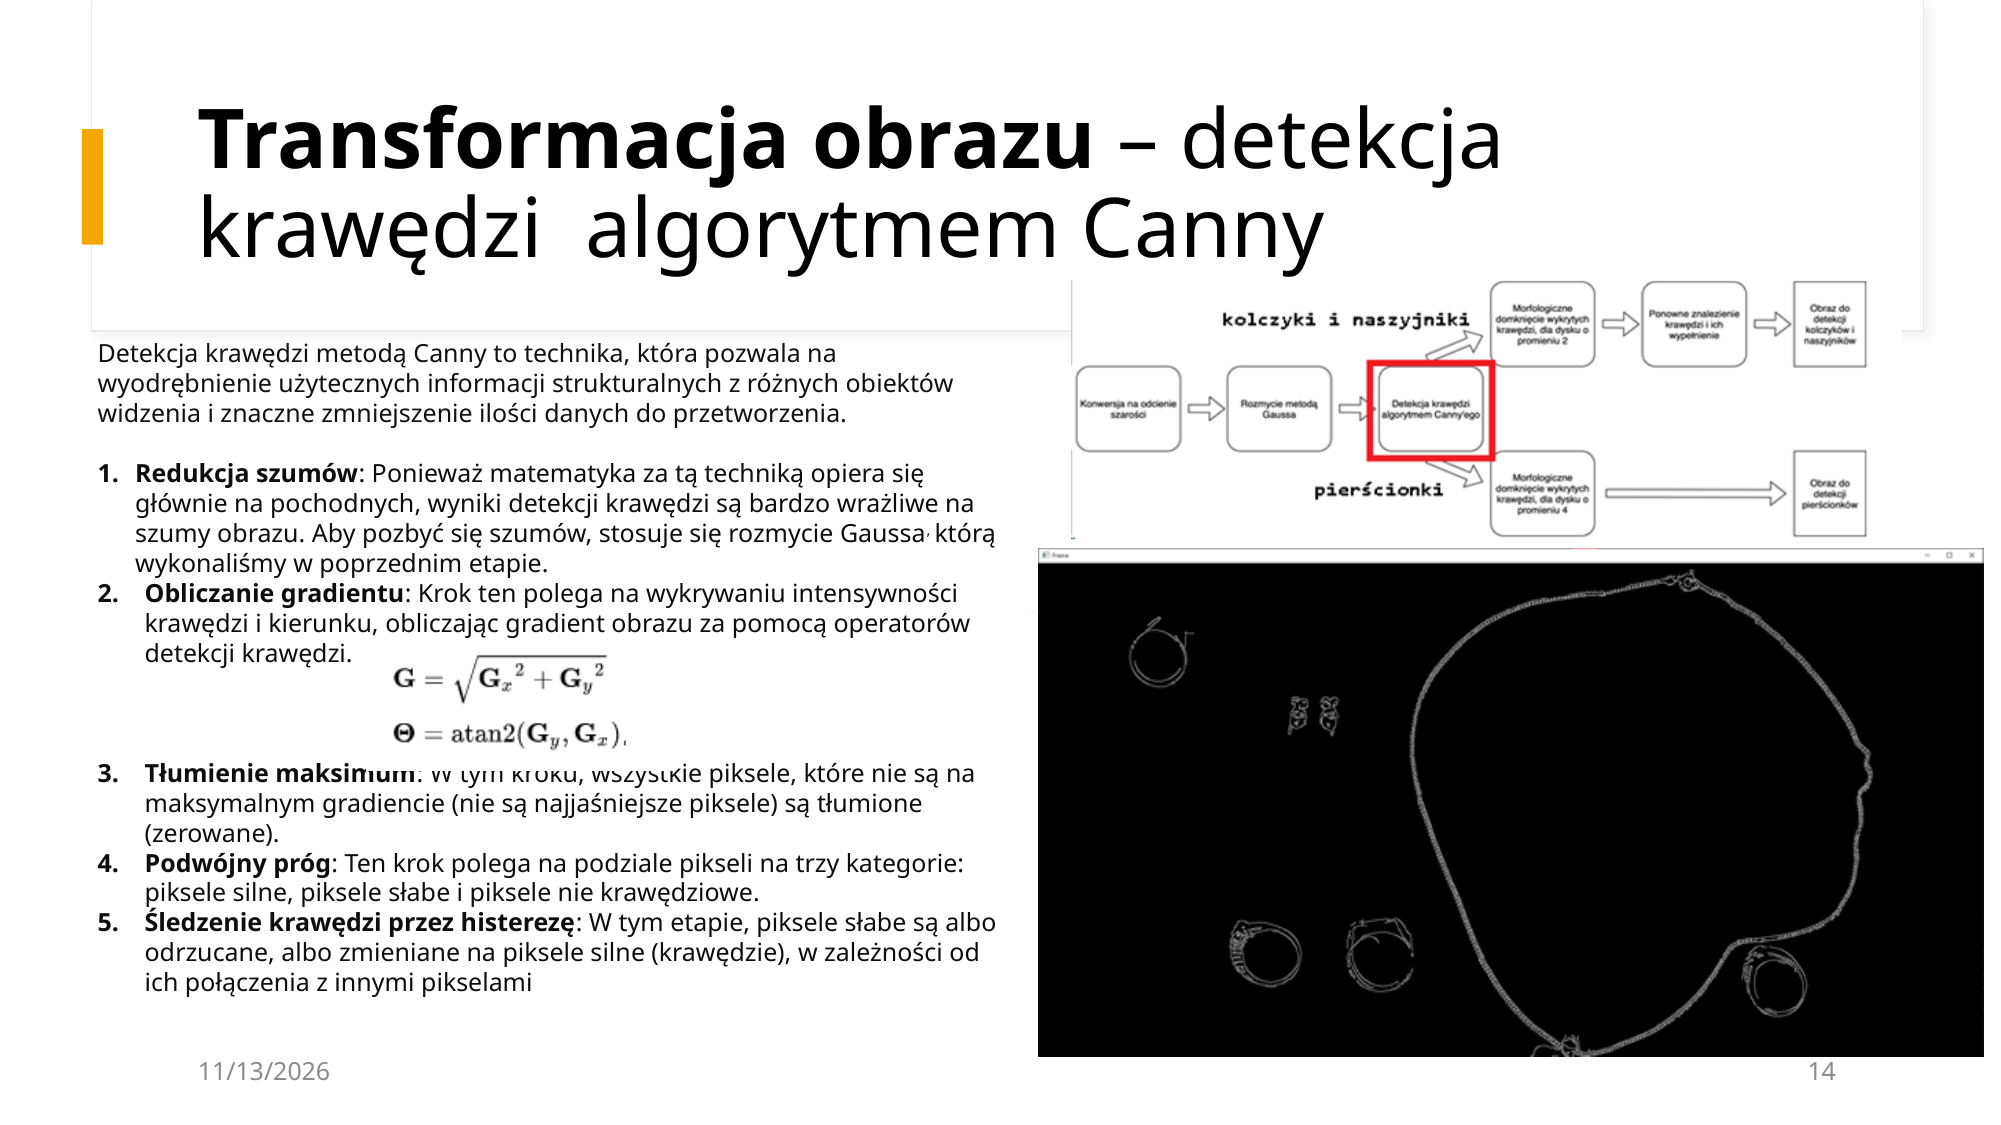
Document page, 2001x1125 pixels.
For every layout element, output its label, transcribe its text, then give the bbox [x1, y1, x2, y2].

picture [1038, 548, 1984, 1057]
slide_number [183, 1042, 633, 1103]
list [1071, 280, 1902, 548]
slide_number 14 [1401, 1057, 1851, 1103]
picture [366, 643, 673, 771]
title Transformacja obrazu – detekcja krawędzi algorytmem Canny [183, 90, 1851, 284]
text_box Detekcja krawędzi metodą Canny to technika, która pozwala na wyodrębnienie użytecznych informacji strukturalnych z różnych obiektów widzenia i znaczne zmniejszenie ilości danych do przetworzenia. Redukcja szumów: Ponieważ matematyka za tą techniką opiera się głównie na pochodnych, wyniki detekcji krawędzi są bardzo wrażliwe na szumy obrazu. Aby pozbyć się szumów, stosuje się rozmycie Gaussa, którą wykonaliśmy w poprzednim etapie. Obliczanie gradientu: Krok ten polega na wykrywaniu intensywności krawędzi i kierunku, obliczając gradient obrazu za pomocą operatorów detekcji krawędzi. Tłumienie maksimum: W tym kroku, wszystkie piksele, które nie są na maksymalnym gradiencie (nie są najjaśniejsze piksele) są tłumione (zerowane). Podwójny próg: Ten krok polega na podziale pikseli na trzy kategorie: piksele silne, piksele słabe i piksele nie krawędziowe. Śledzenie krawędzi przez histerezę: W tym etapie, piksele słabe są albo odrzucane, albo zmieniane na piksele silne (krawędzie), w zależności od ich połączenia z innymi pikselami [82, 330, 1017, 1035]
